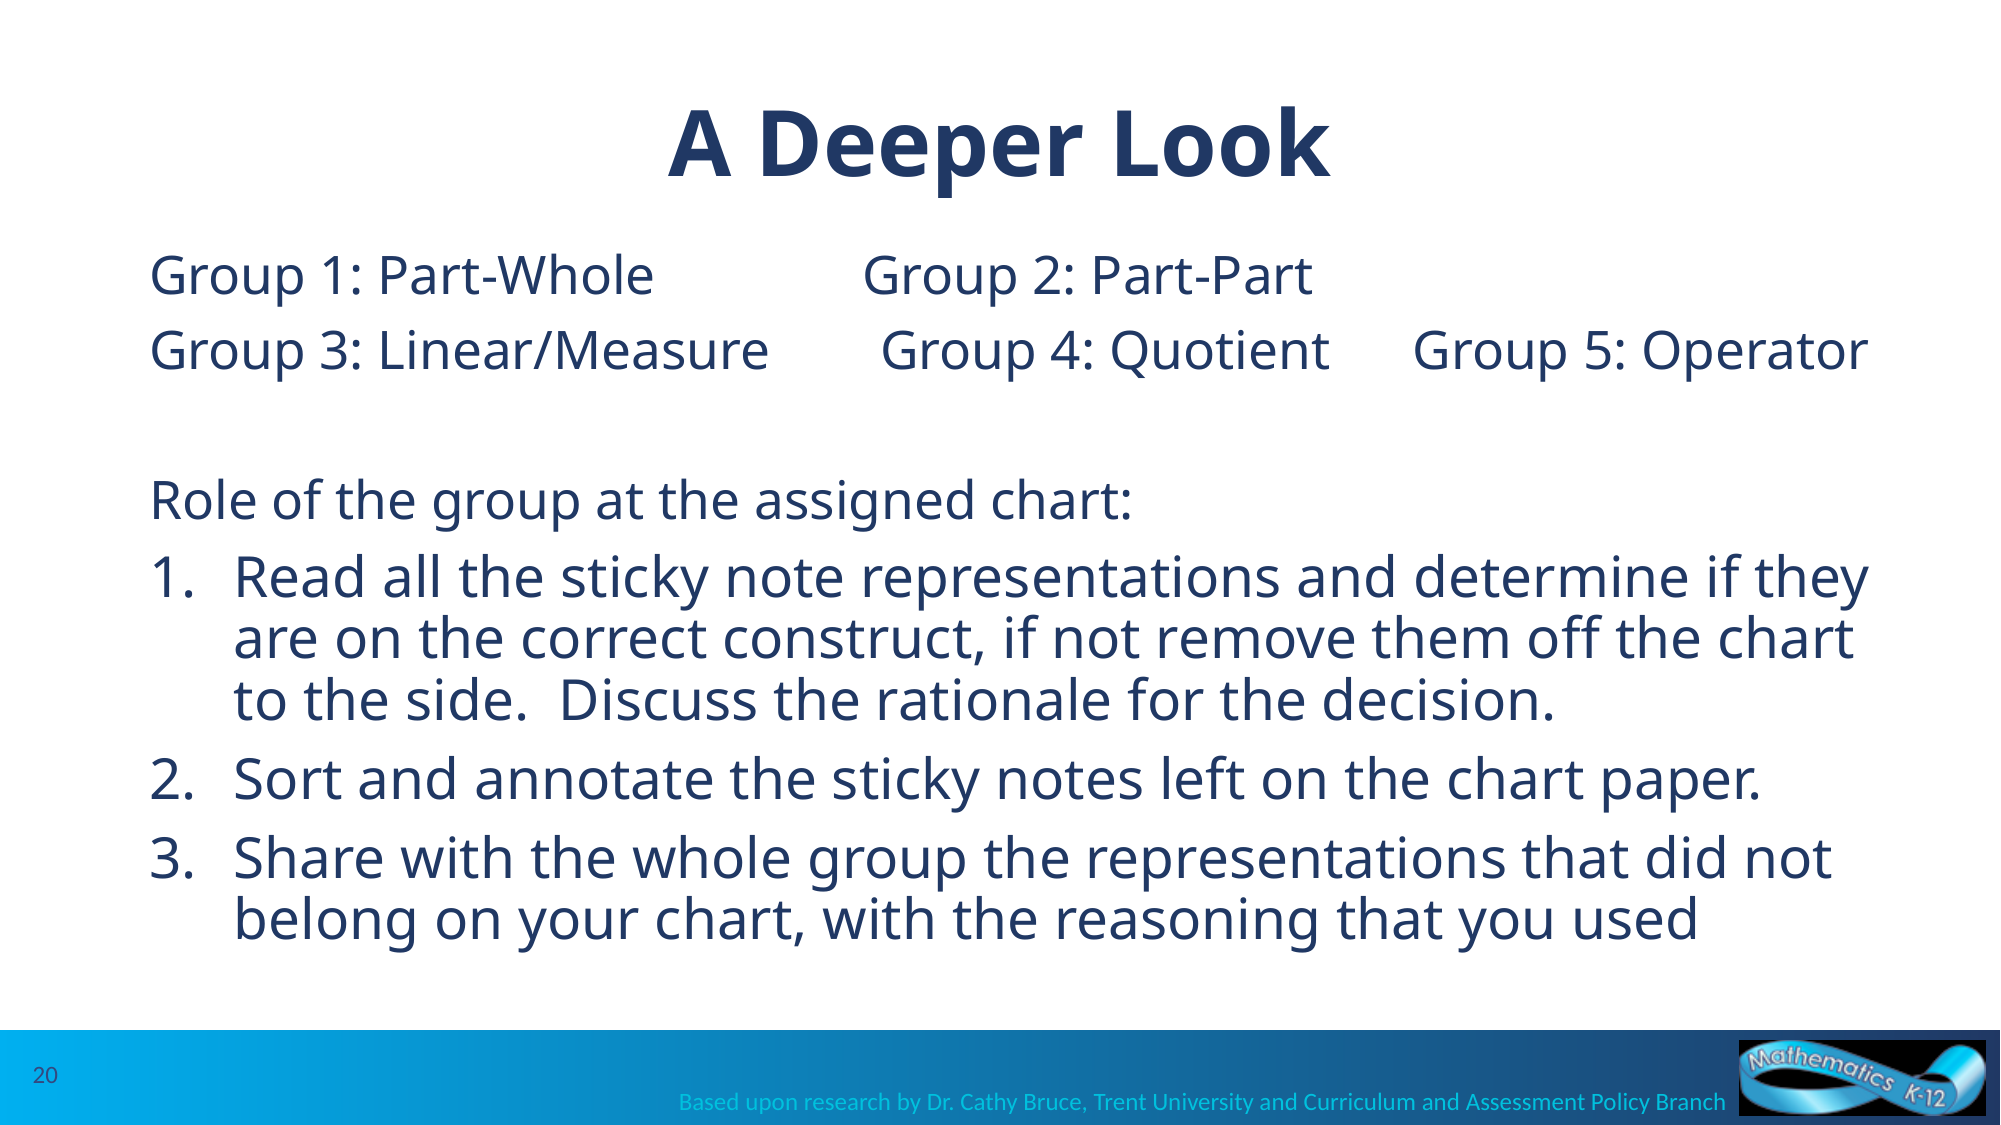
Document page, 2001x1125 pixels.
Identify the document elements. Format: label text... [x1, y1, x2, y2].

picture [1739, 1040, 1986, 1116]
slide_number 20 [17, 1043, 468, 1104]
list Group 1: Part-Whole Group 2: Part-Part Group 3: Linear/Measure Group 4: Quotient Group 5: Operator Role of the group at the assigned chart: Read all the sticky note representations and determine if they are on the correct construct, if not remove them off the chart to the side. Discuss the rationale for the decision. Sort and annotate the sticky notes left on the chart paper. Share with the whole group the representations that did not belong on your chart, with the reasoning that you used [134, 241, 1897, 985]
title A Deeper Look [137, 59, 1863, 235]
